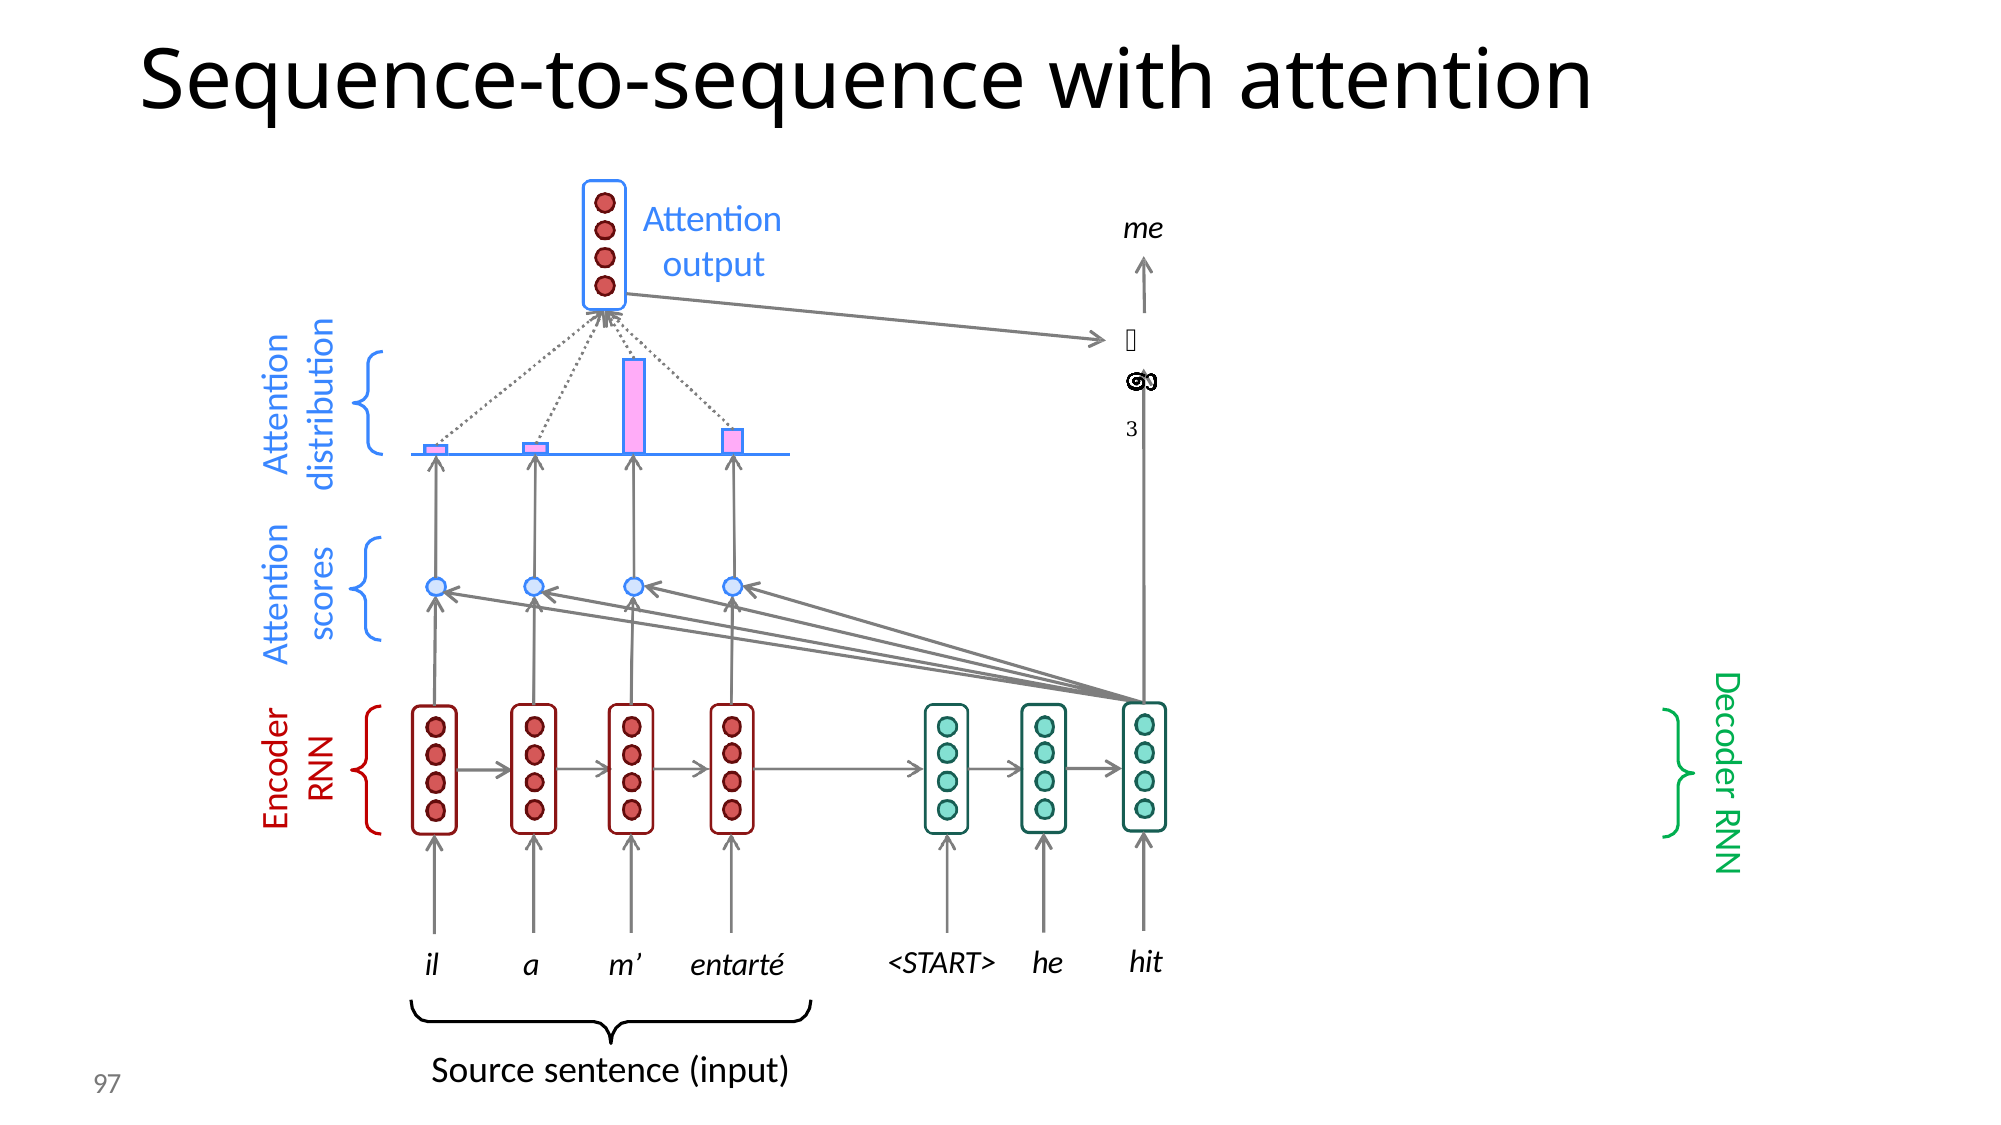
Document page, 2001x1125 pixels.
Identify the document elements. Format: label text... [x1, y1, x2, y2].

text_box <START> he [884, 938, 1066, 981]
text_box il [422, 940, 443, 982]
text_box [1662, 709, 1694, 838]
text_box me [1146, 203, 1169, 246]
text_box Attention distribution [257, 311, 345, 494]
text_box a [520, 940, 542, 982]
text_box [353, 351, 383, 455]
text_box [350, 537, 382, 641]
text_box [408, 179, 1146, 935]
text_box Source sentence (input) [429, 1052, 797, 1090]
text_box [410, 999, 811, 1044]
text_box Attention scores [257, 520, 345, 668]
text_box Decoder RNN [1704, 668, 1747, 879]
slide_number 97 [51, 757, 122, 1125]
text_box [351, 706, 382, 835]
title Sequence-to-sequence with attention [137, 0, 1863, 170]
text_box m’ entarté [606, 940, 789, 982]
text_box [1146, 259, 1153, 274]
text_box hit [1127, 938, 1168, 980]
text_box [625, 291, 1168, 934]
text_box Encoder RNN [257, 704, 345, 834]
